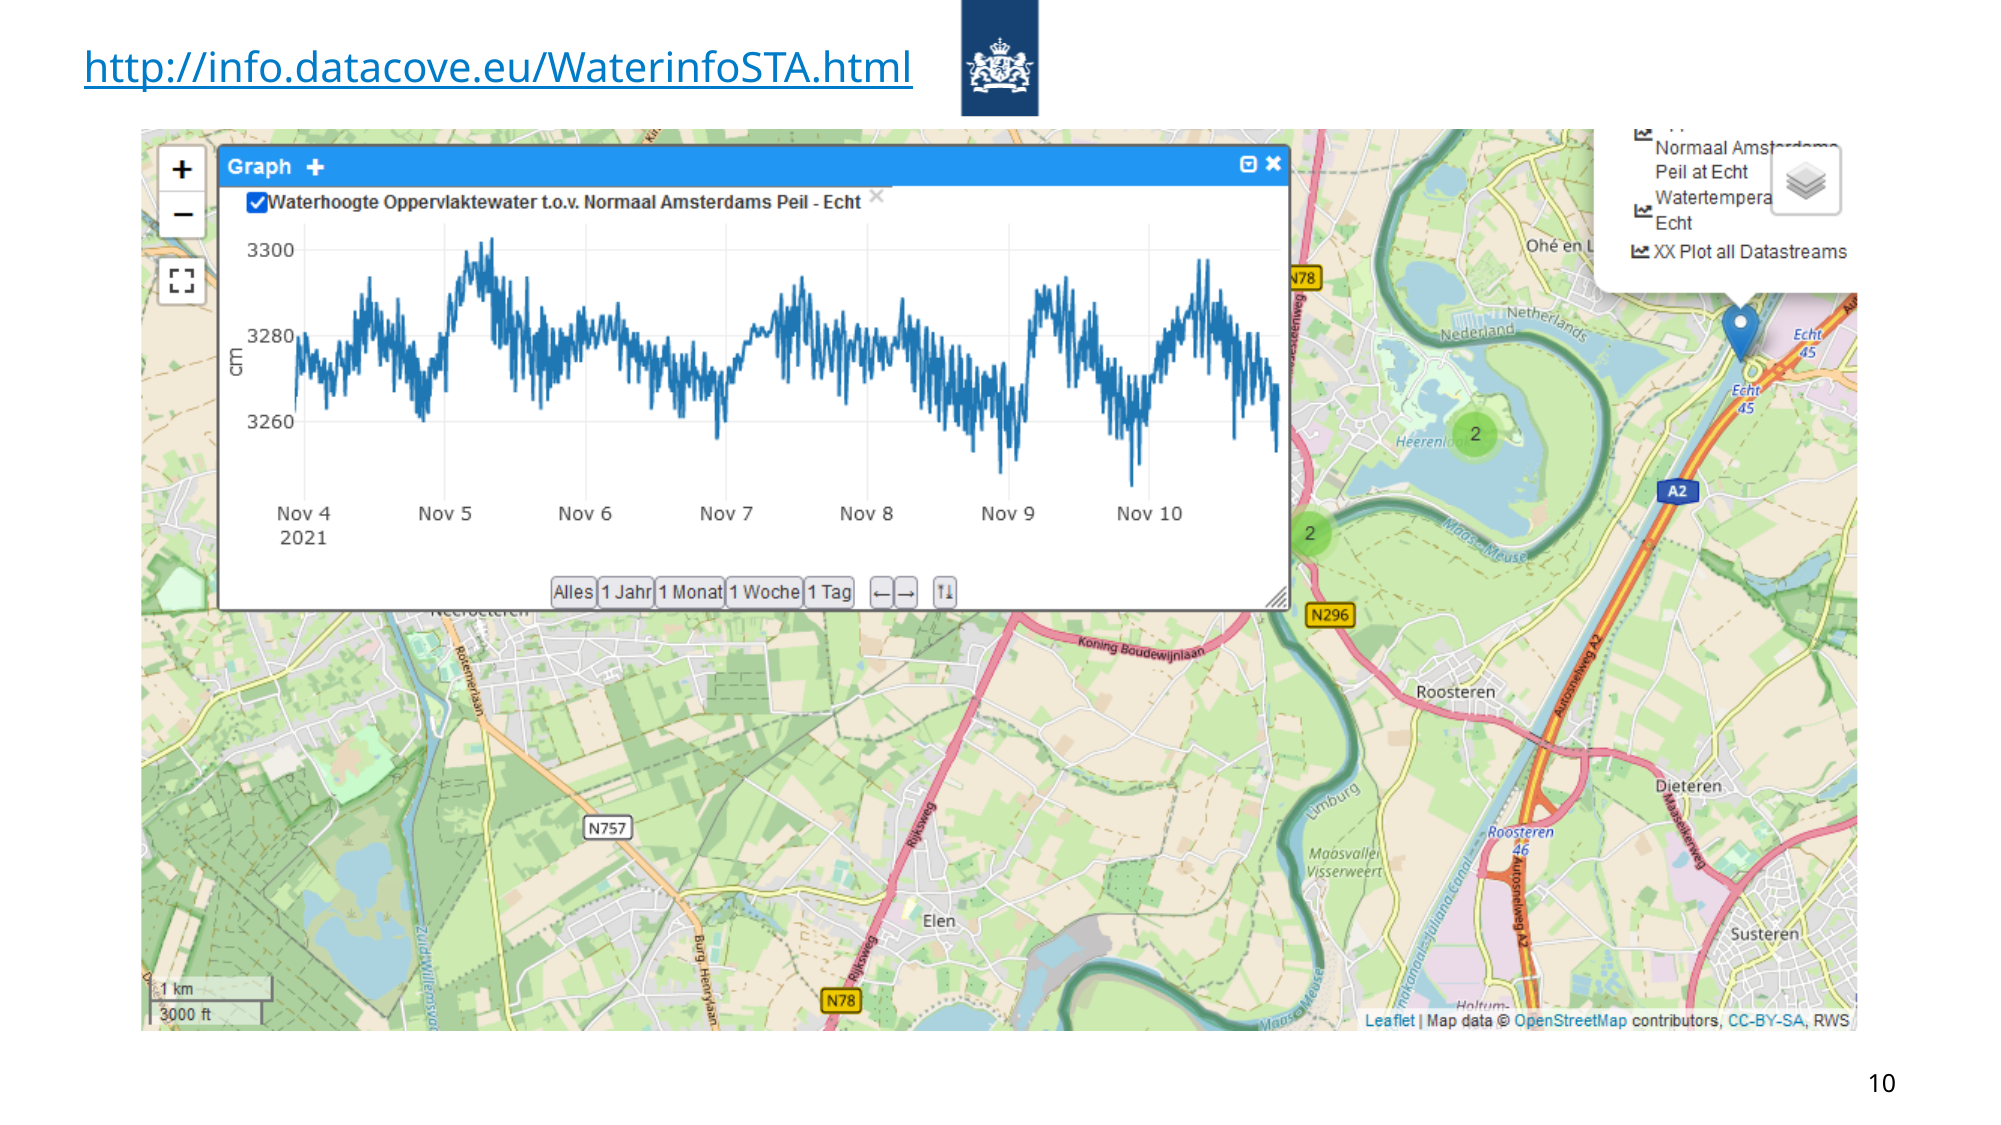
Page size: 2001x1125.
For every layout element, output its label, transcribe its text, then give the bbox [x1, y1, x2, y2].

picture [0, 0, 2000, 1031]
slide_number 10 [1812, 1070, 1897, 1102]
text_box http://info.datacove.eu/WaterinfoSTA.html [68, 33, 928, 106]
